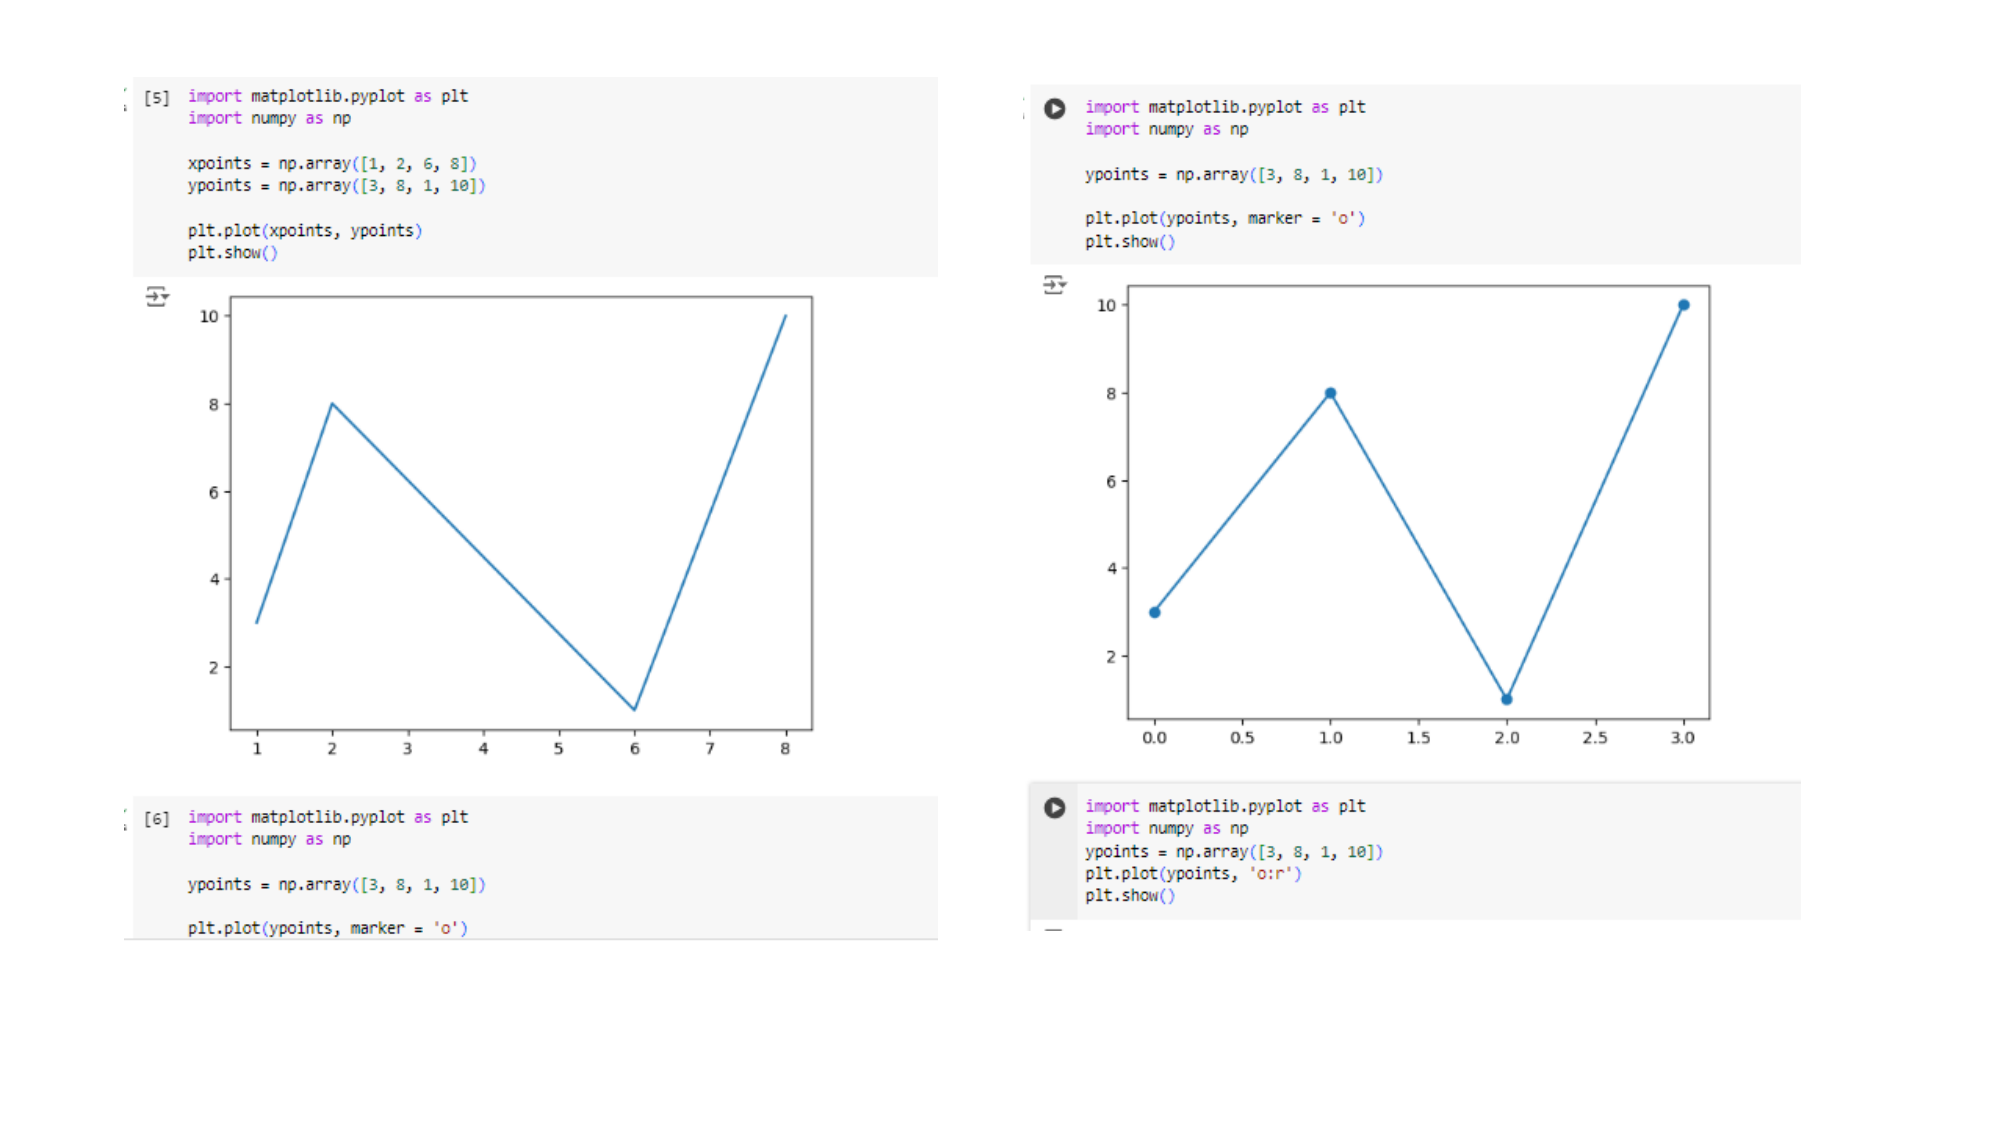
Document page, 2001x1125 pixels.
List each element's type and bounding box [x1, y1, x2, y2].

picture [1023, 77, 1801, 931]
list [124, 77, 938, 945]
